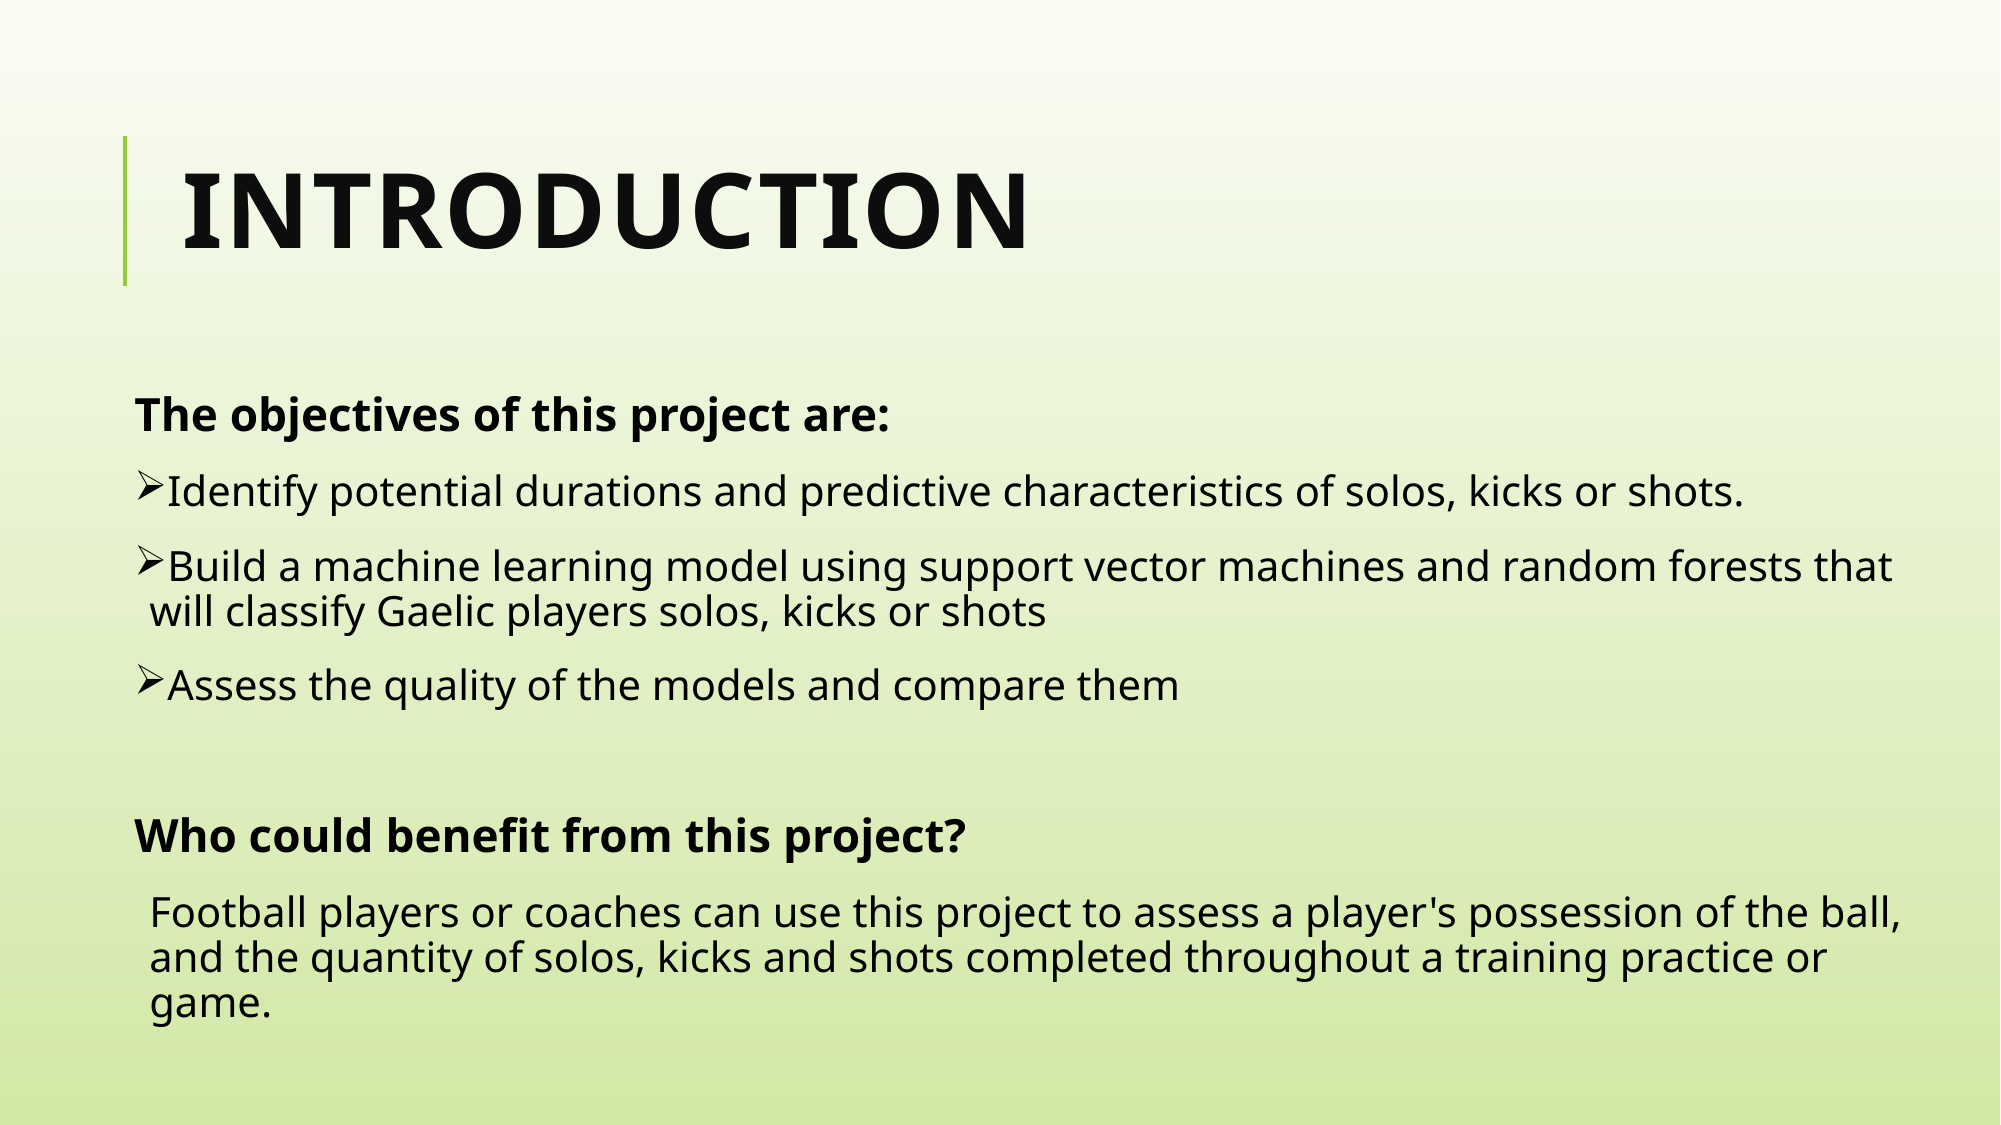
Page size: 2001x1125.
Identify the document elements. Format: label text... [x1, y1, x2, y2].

title Introduction [168, 96, 1763, 304]
list The objectives of this project are: Identify potential durations and predictive characteristics of solos, kicks or shots. Build a machine learning model using support vector machines and random forests that will classify Gaelic players solos, kicks or shots Assess the quality of the models and compare them Who could benefit from this project? Football players or coaches can use this project to assess a player's possession of the ball, and the quantity of solos, kicks and shots completed throughout a training practice or game. [126, 304, 1932, 1087]
